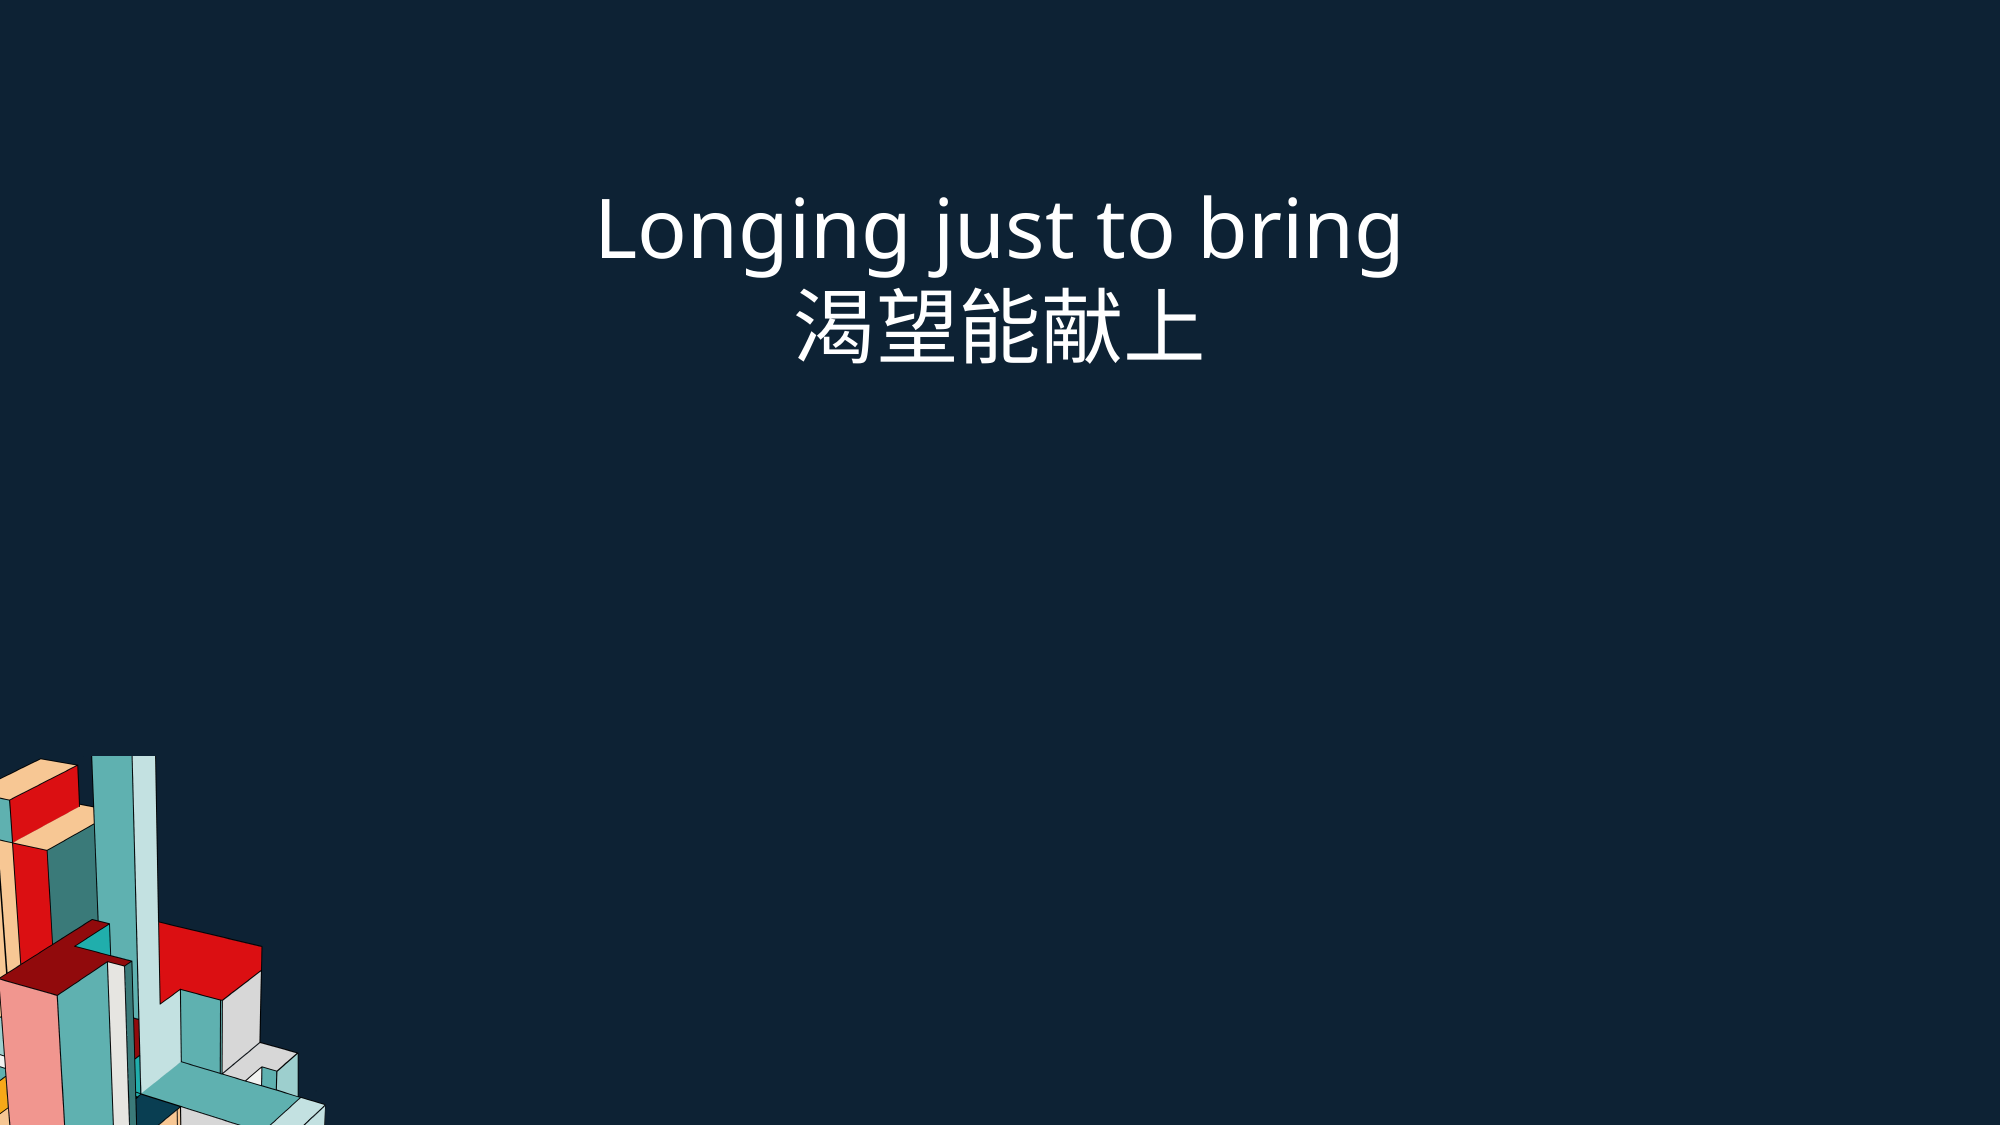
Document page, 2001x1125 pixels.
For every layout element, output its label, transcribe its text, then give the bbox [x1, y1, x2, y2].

picture [0, 756, 326, 1125]
text_box Longing just to bring 渴望能献上 [99, 168, 1900, 382]
